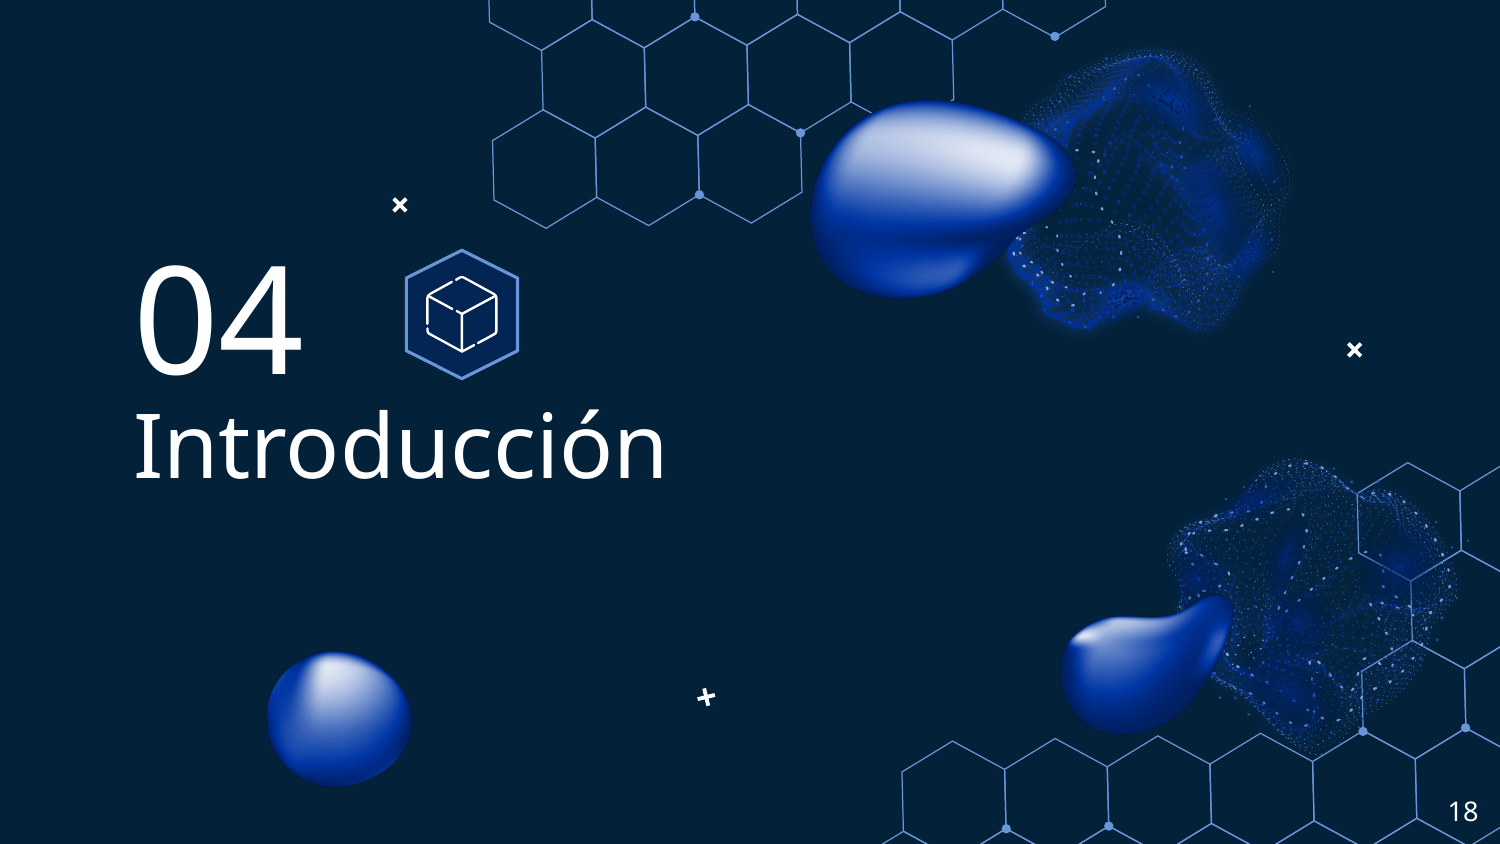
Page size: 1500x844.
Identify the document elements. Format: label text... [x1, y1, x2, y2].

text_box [1348, 343, 1362, 357]
picture [1040, 420, 1500, 803]
title 04 [118, 245, 371, 373]
text_box [406, 250, 518, 379]
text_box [393, 198, 407, 212]
slide_number ‹#› [1403, 779, 1494, 844]
picture [778, 41, 1306, 356]
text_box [425, 275, 498, 354]
picture [245, 630, 433, 812]
title Introducción [118, 373, 1325, 512]
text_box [699, 690, 713, 704]
